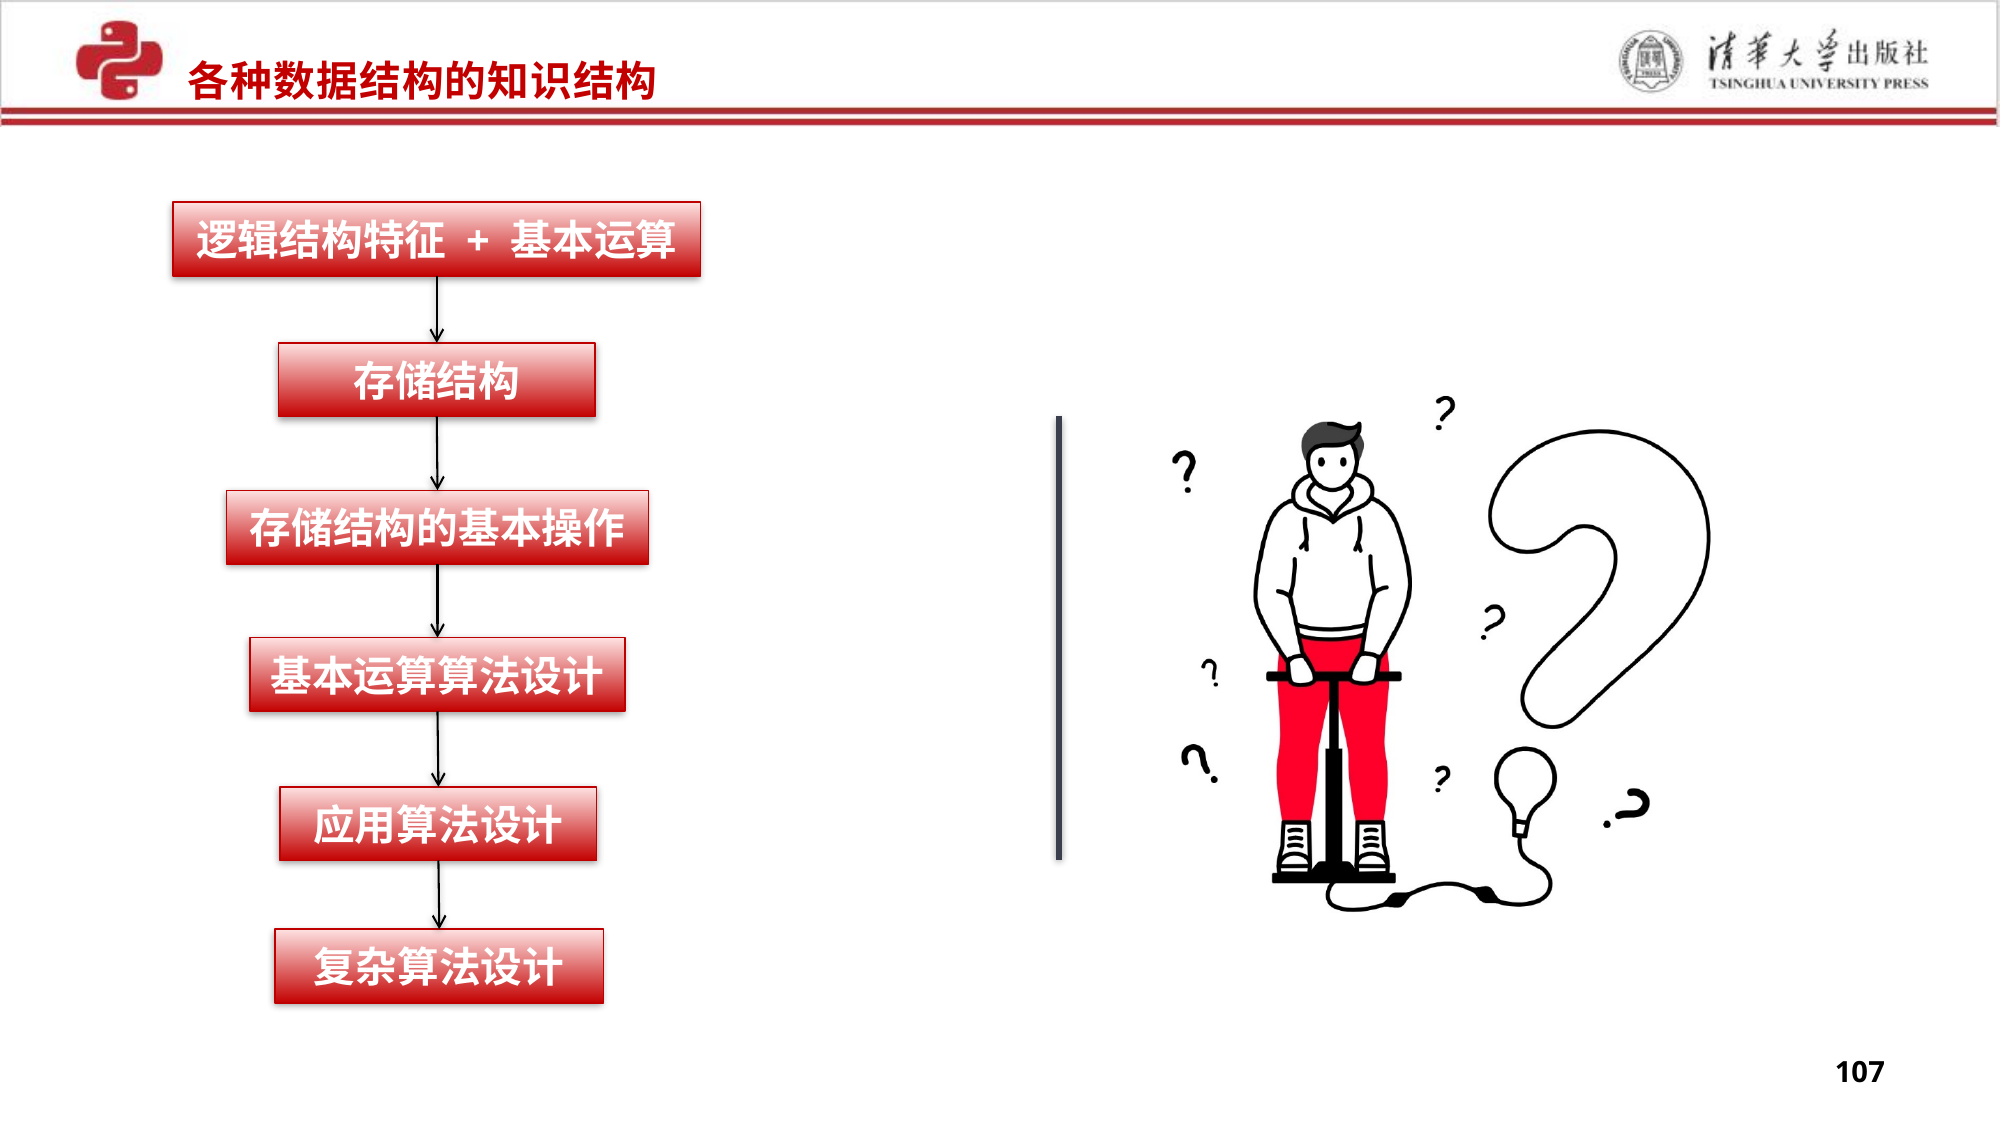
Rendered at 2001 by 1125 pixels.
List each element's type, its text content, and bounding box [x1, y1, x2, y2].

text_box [172, 201, 701, 1004]
picture [0, 0, 2000, 127]
picture [1100, 357, 1774, 930]
slide_number 107 [1433, 1042, 1900, 1103]
text_box 各种数据结构的知识结构 [173, 35, 759, 113]
